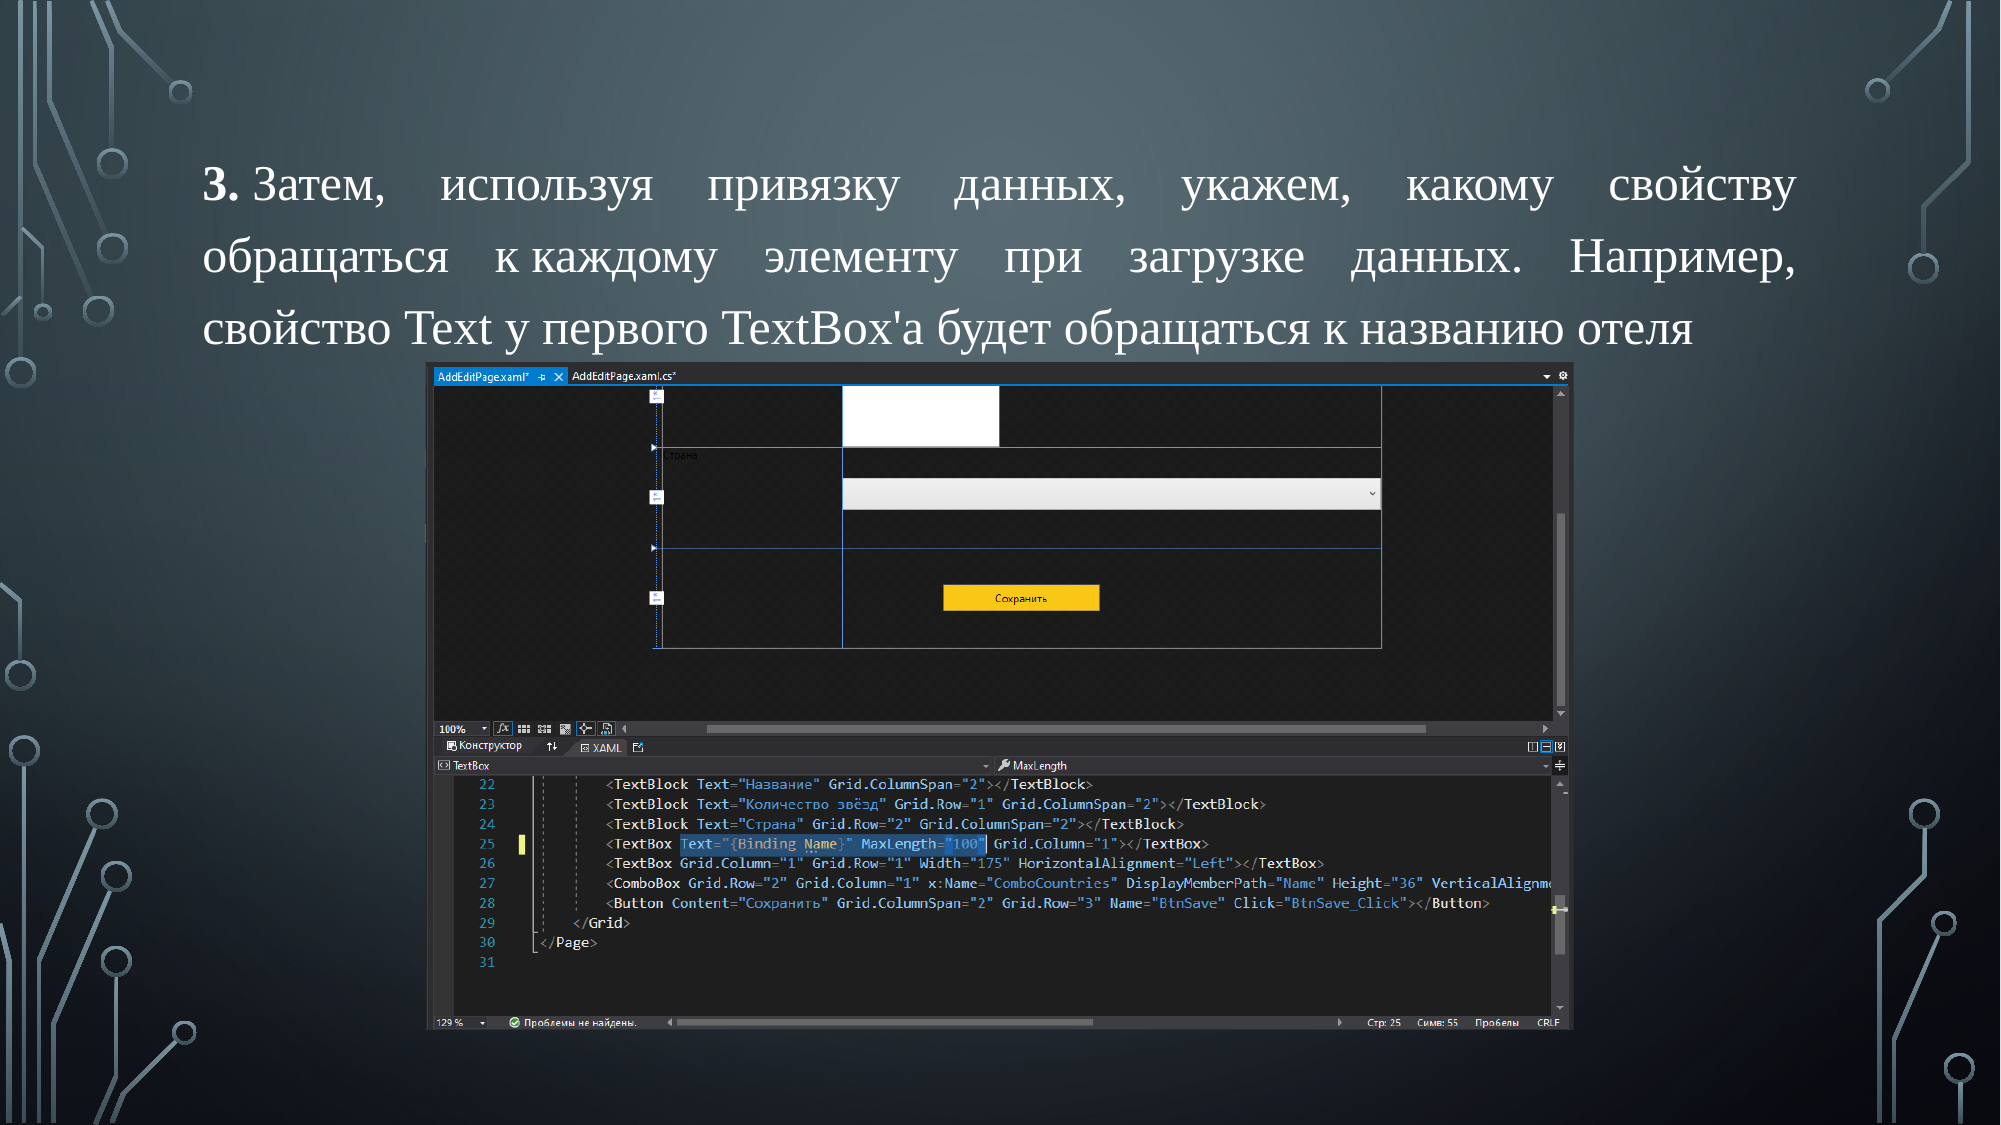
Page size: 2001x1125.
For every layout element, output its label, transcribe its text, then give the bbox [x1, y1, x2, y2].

picture [425, 361, 1574, 1030]
list 3. Затем, используя привязку данных, укажем, какому свойству обращаться к каждому элементу при загрузке данных. Например, свойство Text у первого TextBox'а будет обращаться к названию отеля [187, 130, 1813, 999]
